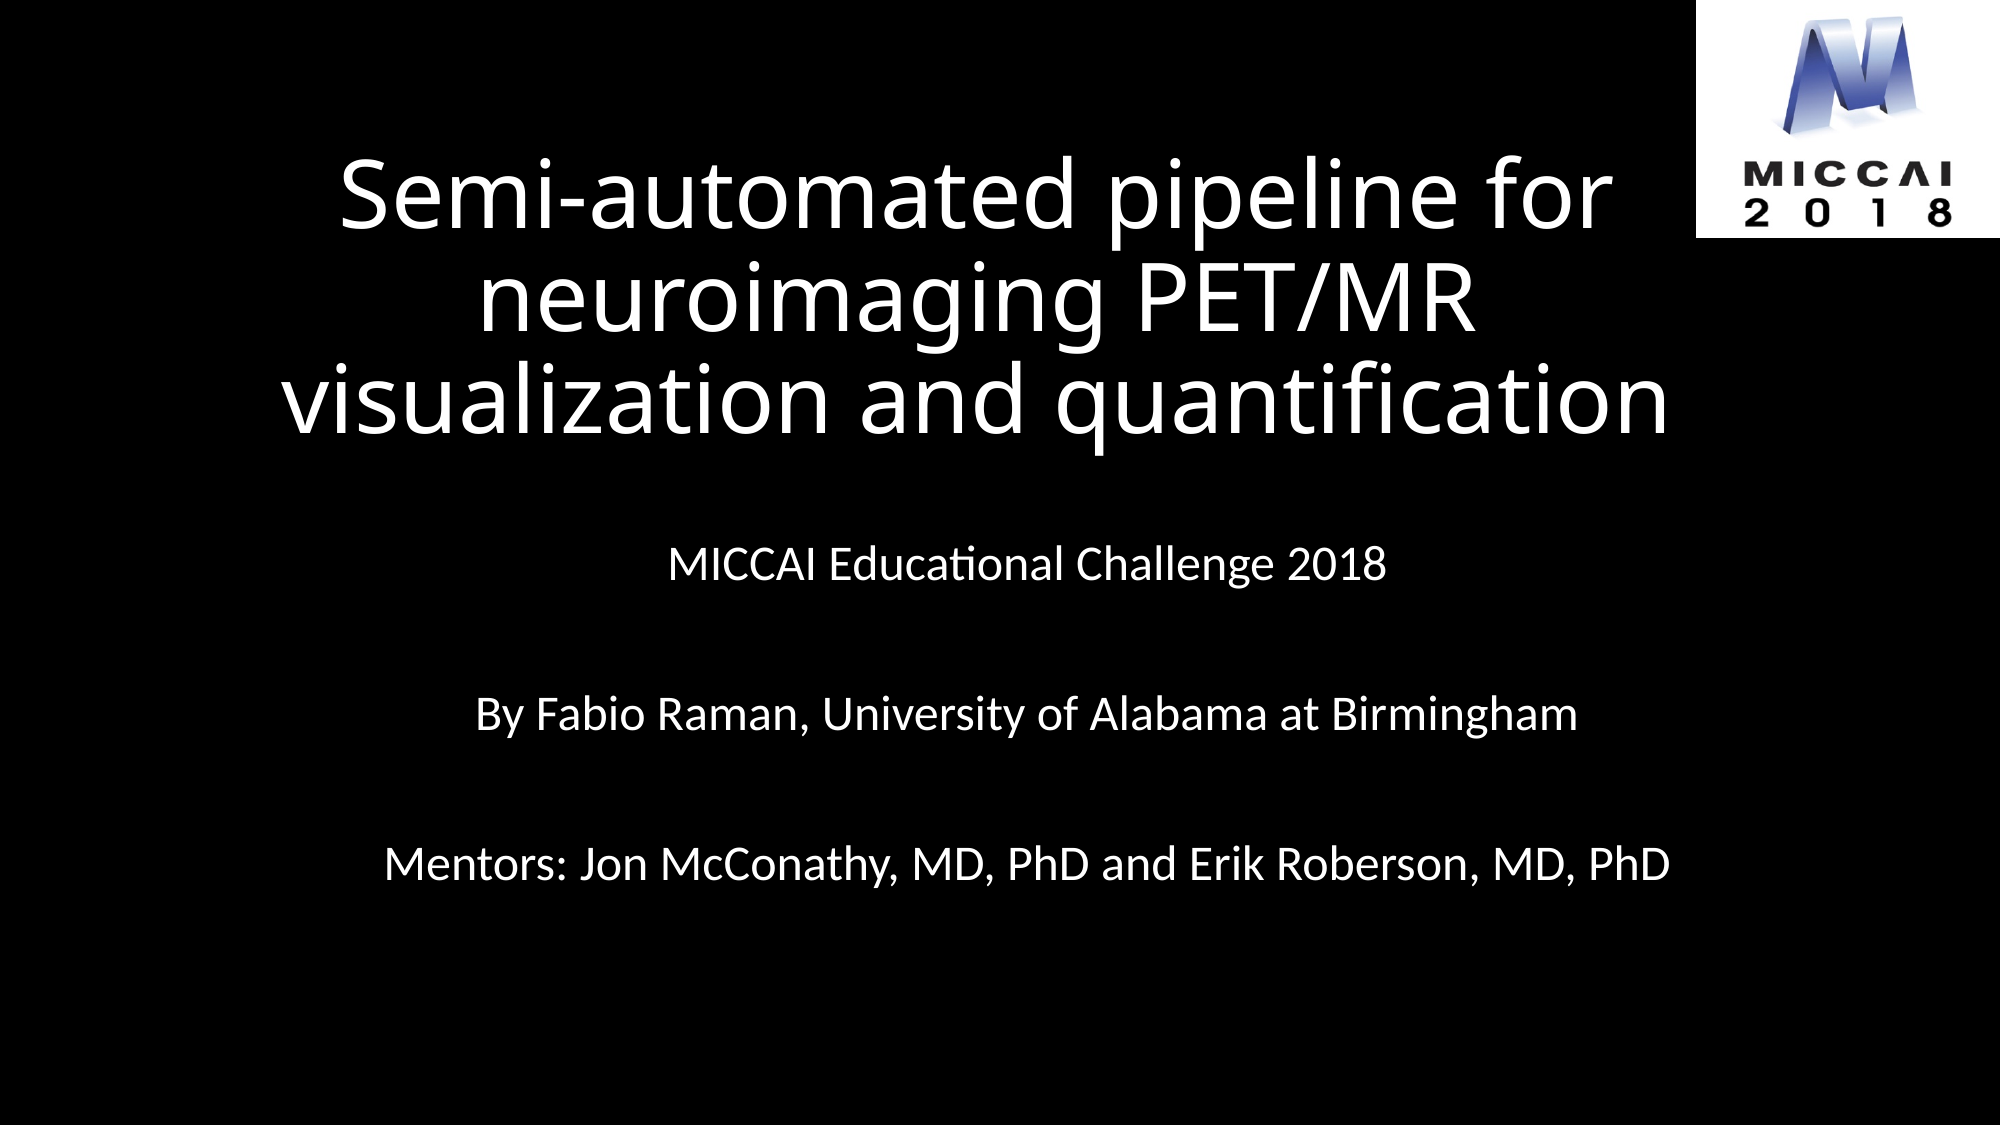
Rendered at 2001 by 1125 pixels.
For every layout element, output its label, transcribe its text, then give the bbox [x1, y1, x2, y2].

picture [1696, 0, 2000, 238]
title Semi-automated pipeline for neuroimaging PET/MR visualization and quantification [227, 70, 1728, 463]
subtitle MICCAI Educational Challenge 2018 By Fabio Raman, University of Alabama at Birmingham Mentors: Jon McConathy, MD, PhD and Erik Roberson, MD, PhD [207, 530, 1847, 1040]
